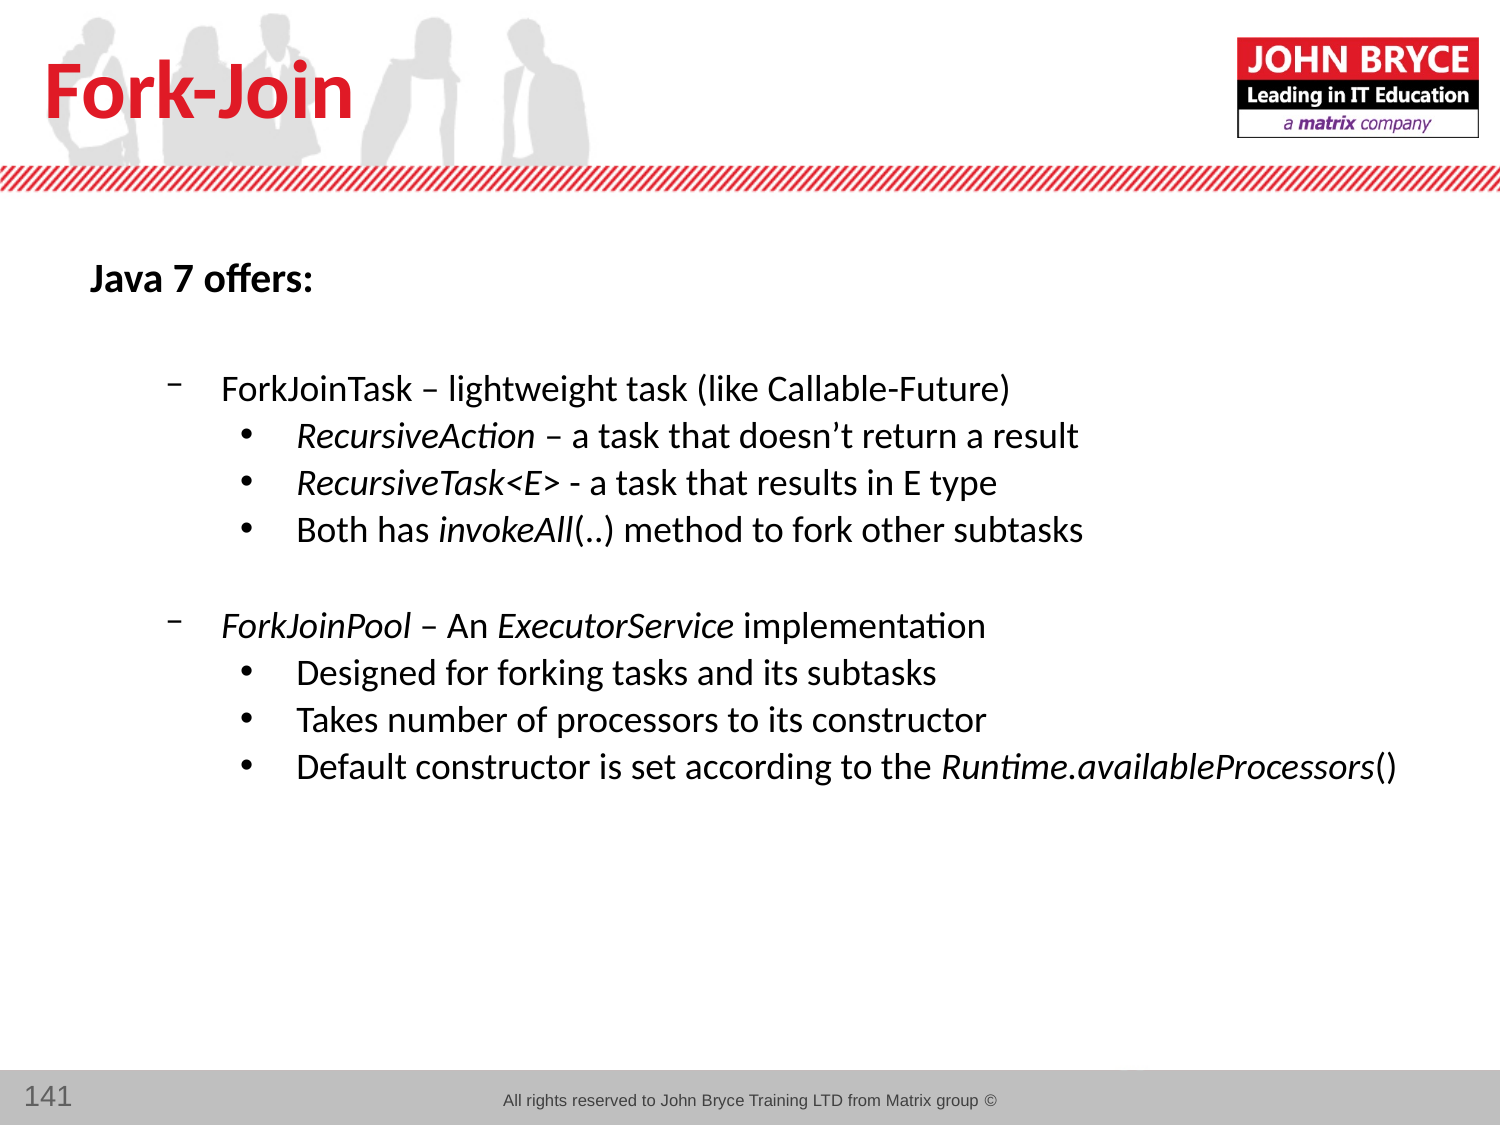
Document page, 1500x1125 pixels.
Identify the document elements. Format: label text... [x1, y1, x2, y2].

list Java 7 offers: ForkJoinTask – lightweight task (like Callable-Future) RecursiveAction – a task that doesn’t return a result RecursiveTask<E> - a task that results in E type Both has invokeAll(..) method to fork other subtasks ForkJoinPool – An ExecutorService implementation Designed for forking tasks and its subtasks Takes number of processors to its constructor Default constructor is set according to the Runtime.availableProcessors() [75, 243, 1425, 1047]
picture [0, 0, 1500, 1070]
title Fork-Join [29, 21, 1235, 150]
